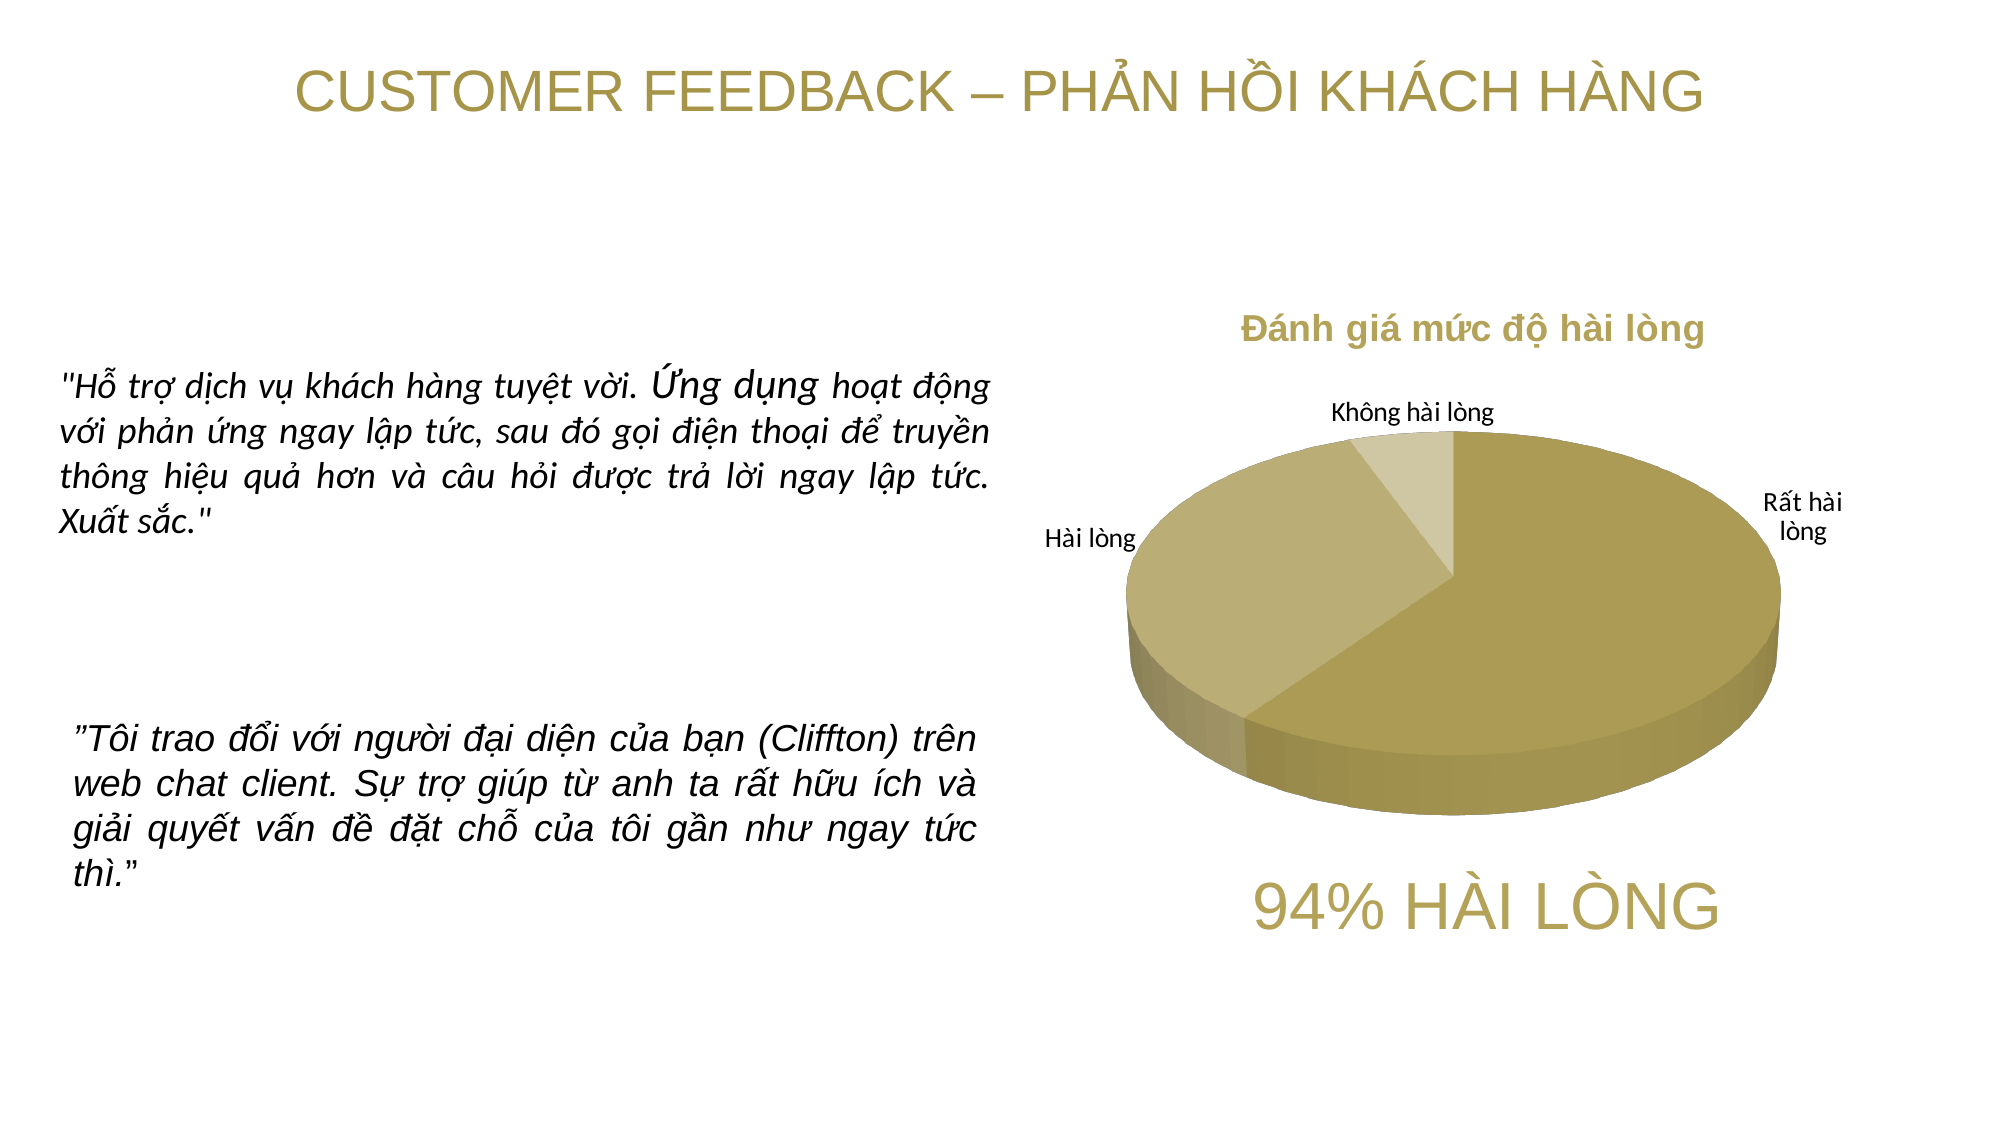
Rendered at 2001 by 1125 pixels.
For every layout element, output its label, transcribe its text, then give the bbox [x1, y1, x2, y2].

text_box 94% HÀI LÒNG [1237, 858, 1769, 951]
text_box "Hỗ trợ dịch vụ khách hàng tuyệt vời. Ứng dụng hoạt động với phản ứng ngay lập tức, sau đó gọi điện thoại để truyền thông hiệu quả hơn và câu hỏi được trả lời ngay lập tức. Xuất sắc." [44, 349, 1005, 549]
text_box ”Tôi trao đổi với người đại diện của bạn (Cliffton) trên web chat client. Sự trợ giúp từ anh ta rất hữu ích và giải quyết vấn đề đặt chỗ của tôi gần như ngay tức thì.” [58, 706, 992, 902]
chart [1005, 276, 1943, 858]
title Customer feedback – phản hồi khách hàng [137, 13, 1863, 172]
